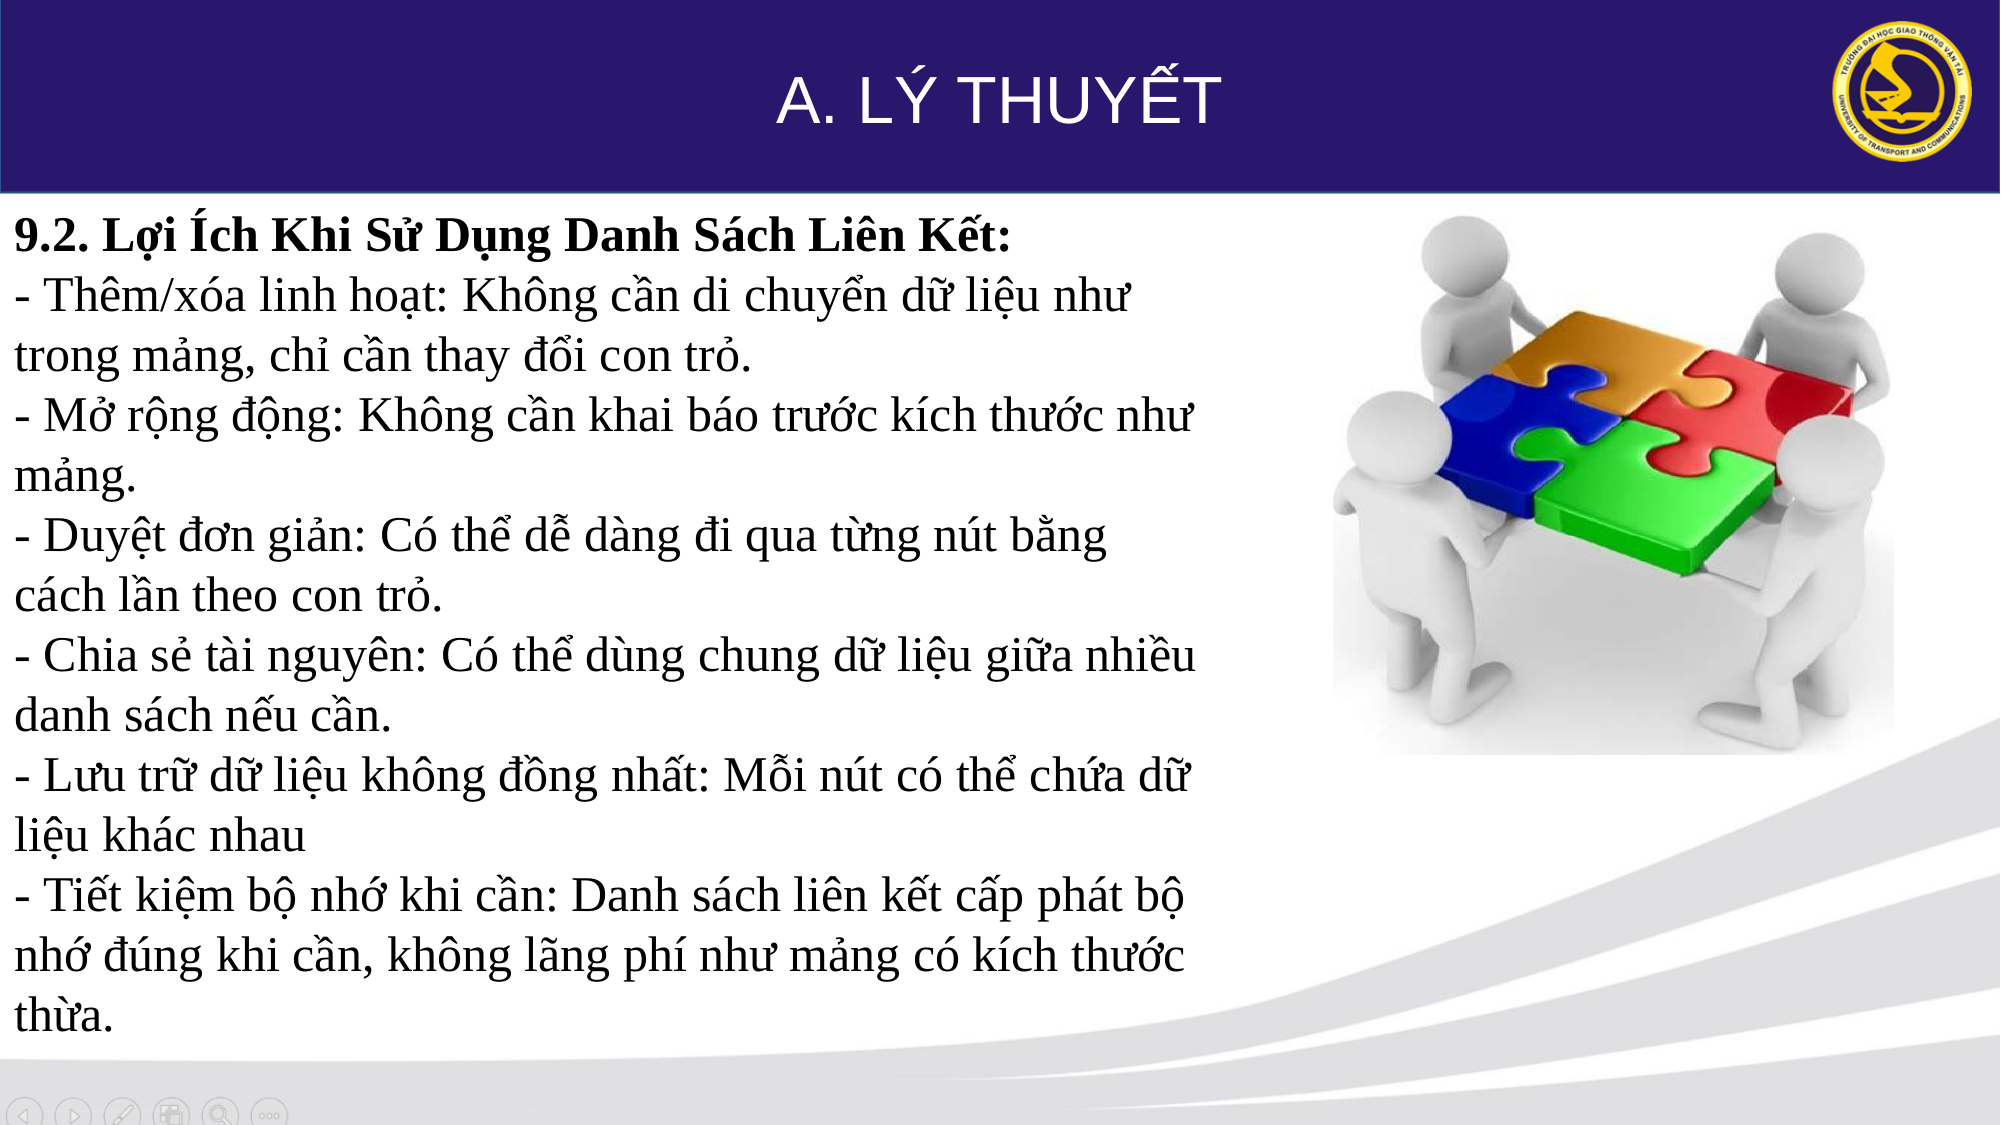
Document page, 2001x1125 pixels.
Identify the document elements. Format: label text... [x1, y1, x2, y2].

picture [0, 0, 2000, 1125]
text_box 9.2. Lợi Ích Khi Sử Dụng Danh Sách Liên Kết: - Thêm/xóa linh hoạt: Không cần di chuyển dữ liệu như trong mảng, chỉ cần thay đổi con trỏ. - Mở rộng động: Không cần khai báo trước kích thước như mảng. - Duyệt đơn giản: Có thể dễ dàng đi qua từng nút bằng cách lần theo con trỏ. - Chia sẻ tài nguyên: Có thể dùng chung dữ liệu giữa nhiều danh sách nếu cần. - Lưu trữ dữ liệu không đồng nhất: Mỗi nút có thể chứa dữ liệu khác nhau - Tiết kiệm bộ nhớ khi cần: Danh sách liên kết cấp phát bộ nhớ đúng khi cần, không lãng phí như mảng có kích thước thừa. [0, 194, 1220, 1050]
text_box A. LÝ THUYẾT [666, 49, 1334, 144]
